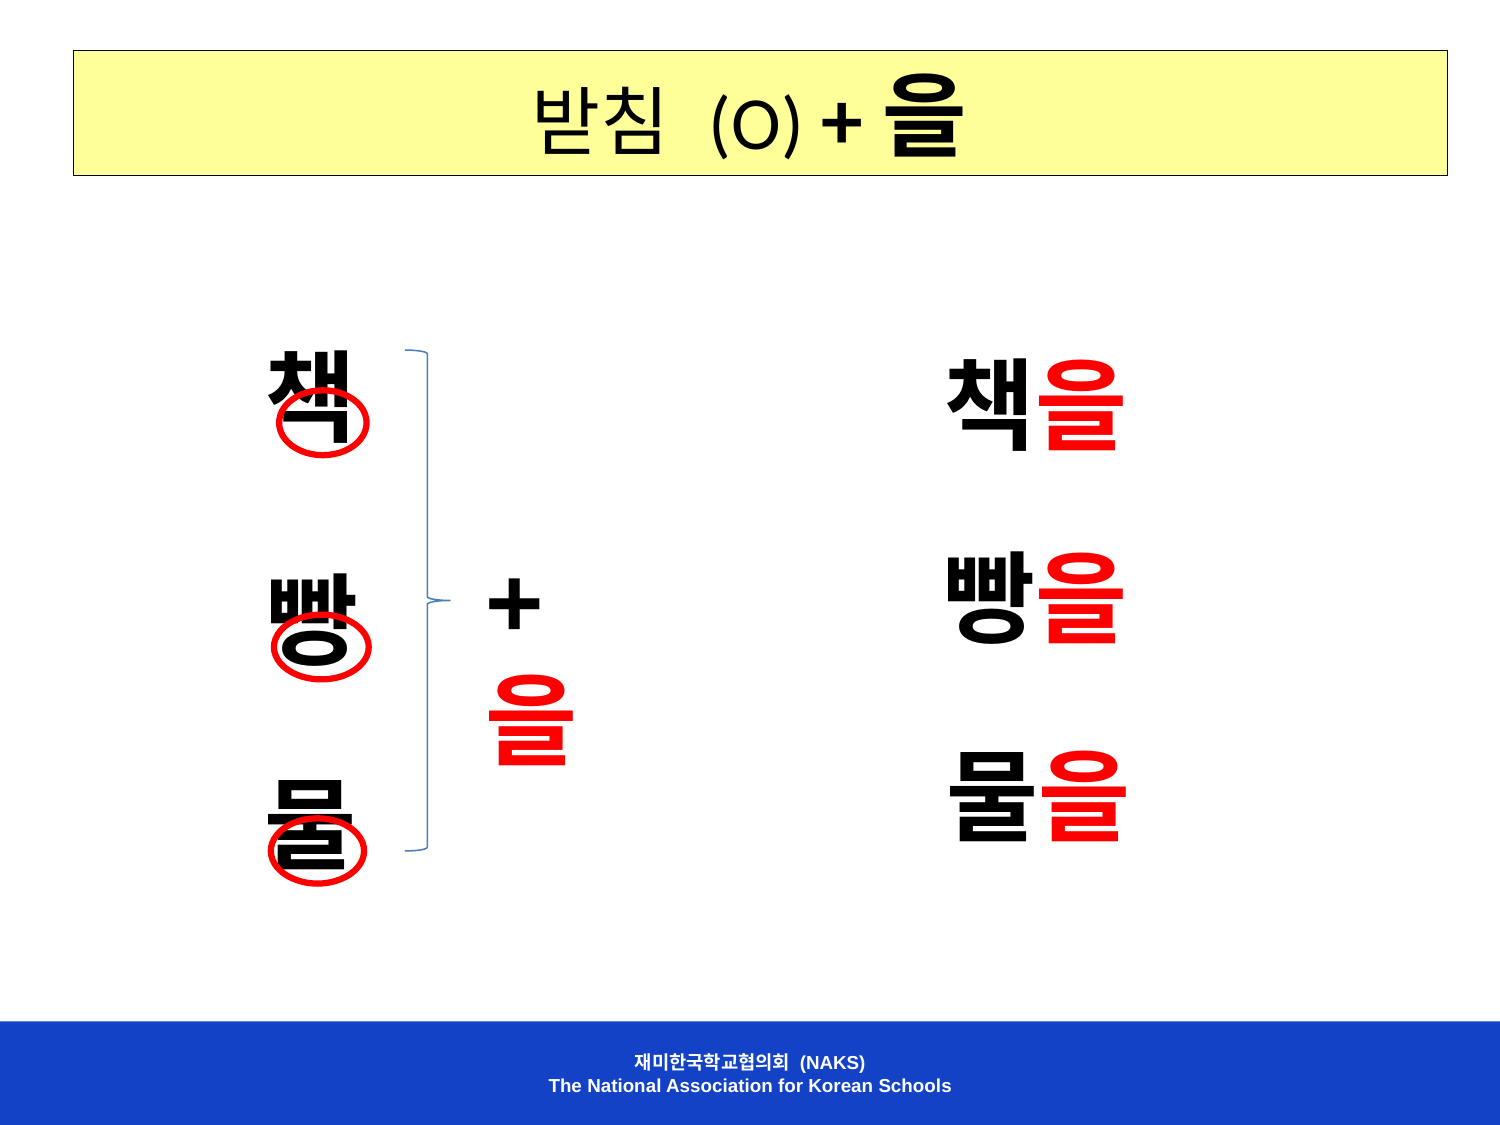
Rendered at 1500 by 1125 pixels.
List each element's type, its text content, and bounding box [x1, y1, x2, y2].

text_box 재미한국학교협의회 (NAKS) The National Association for Korean Schools [0, 1021, 1500, 1125]
text_box [277, 388, 369, 458]
text_box 빵을 [774, 510, 1297, 680]
text_box 받침 (O) +을 [72, 50, 1447, 175]
text_box 책을 [774, 321, 1297, 484]
text_box 물을 [774, 687, 1303, 900]
text_box [404, 349, 451, 852]
text_box 물 [249, 728, 419, 916]
text_box 빵 [250, 523, 404, 711]
text_box +을 [470, 530, 671, 786]
title 책 [249, 301, 406, 489]
text_box [268, 816, 367, 886]
text_box [271, 612, 371, 682]
